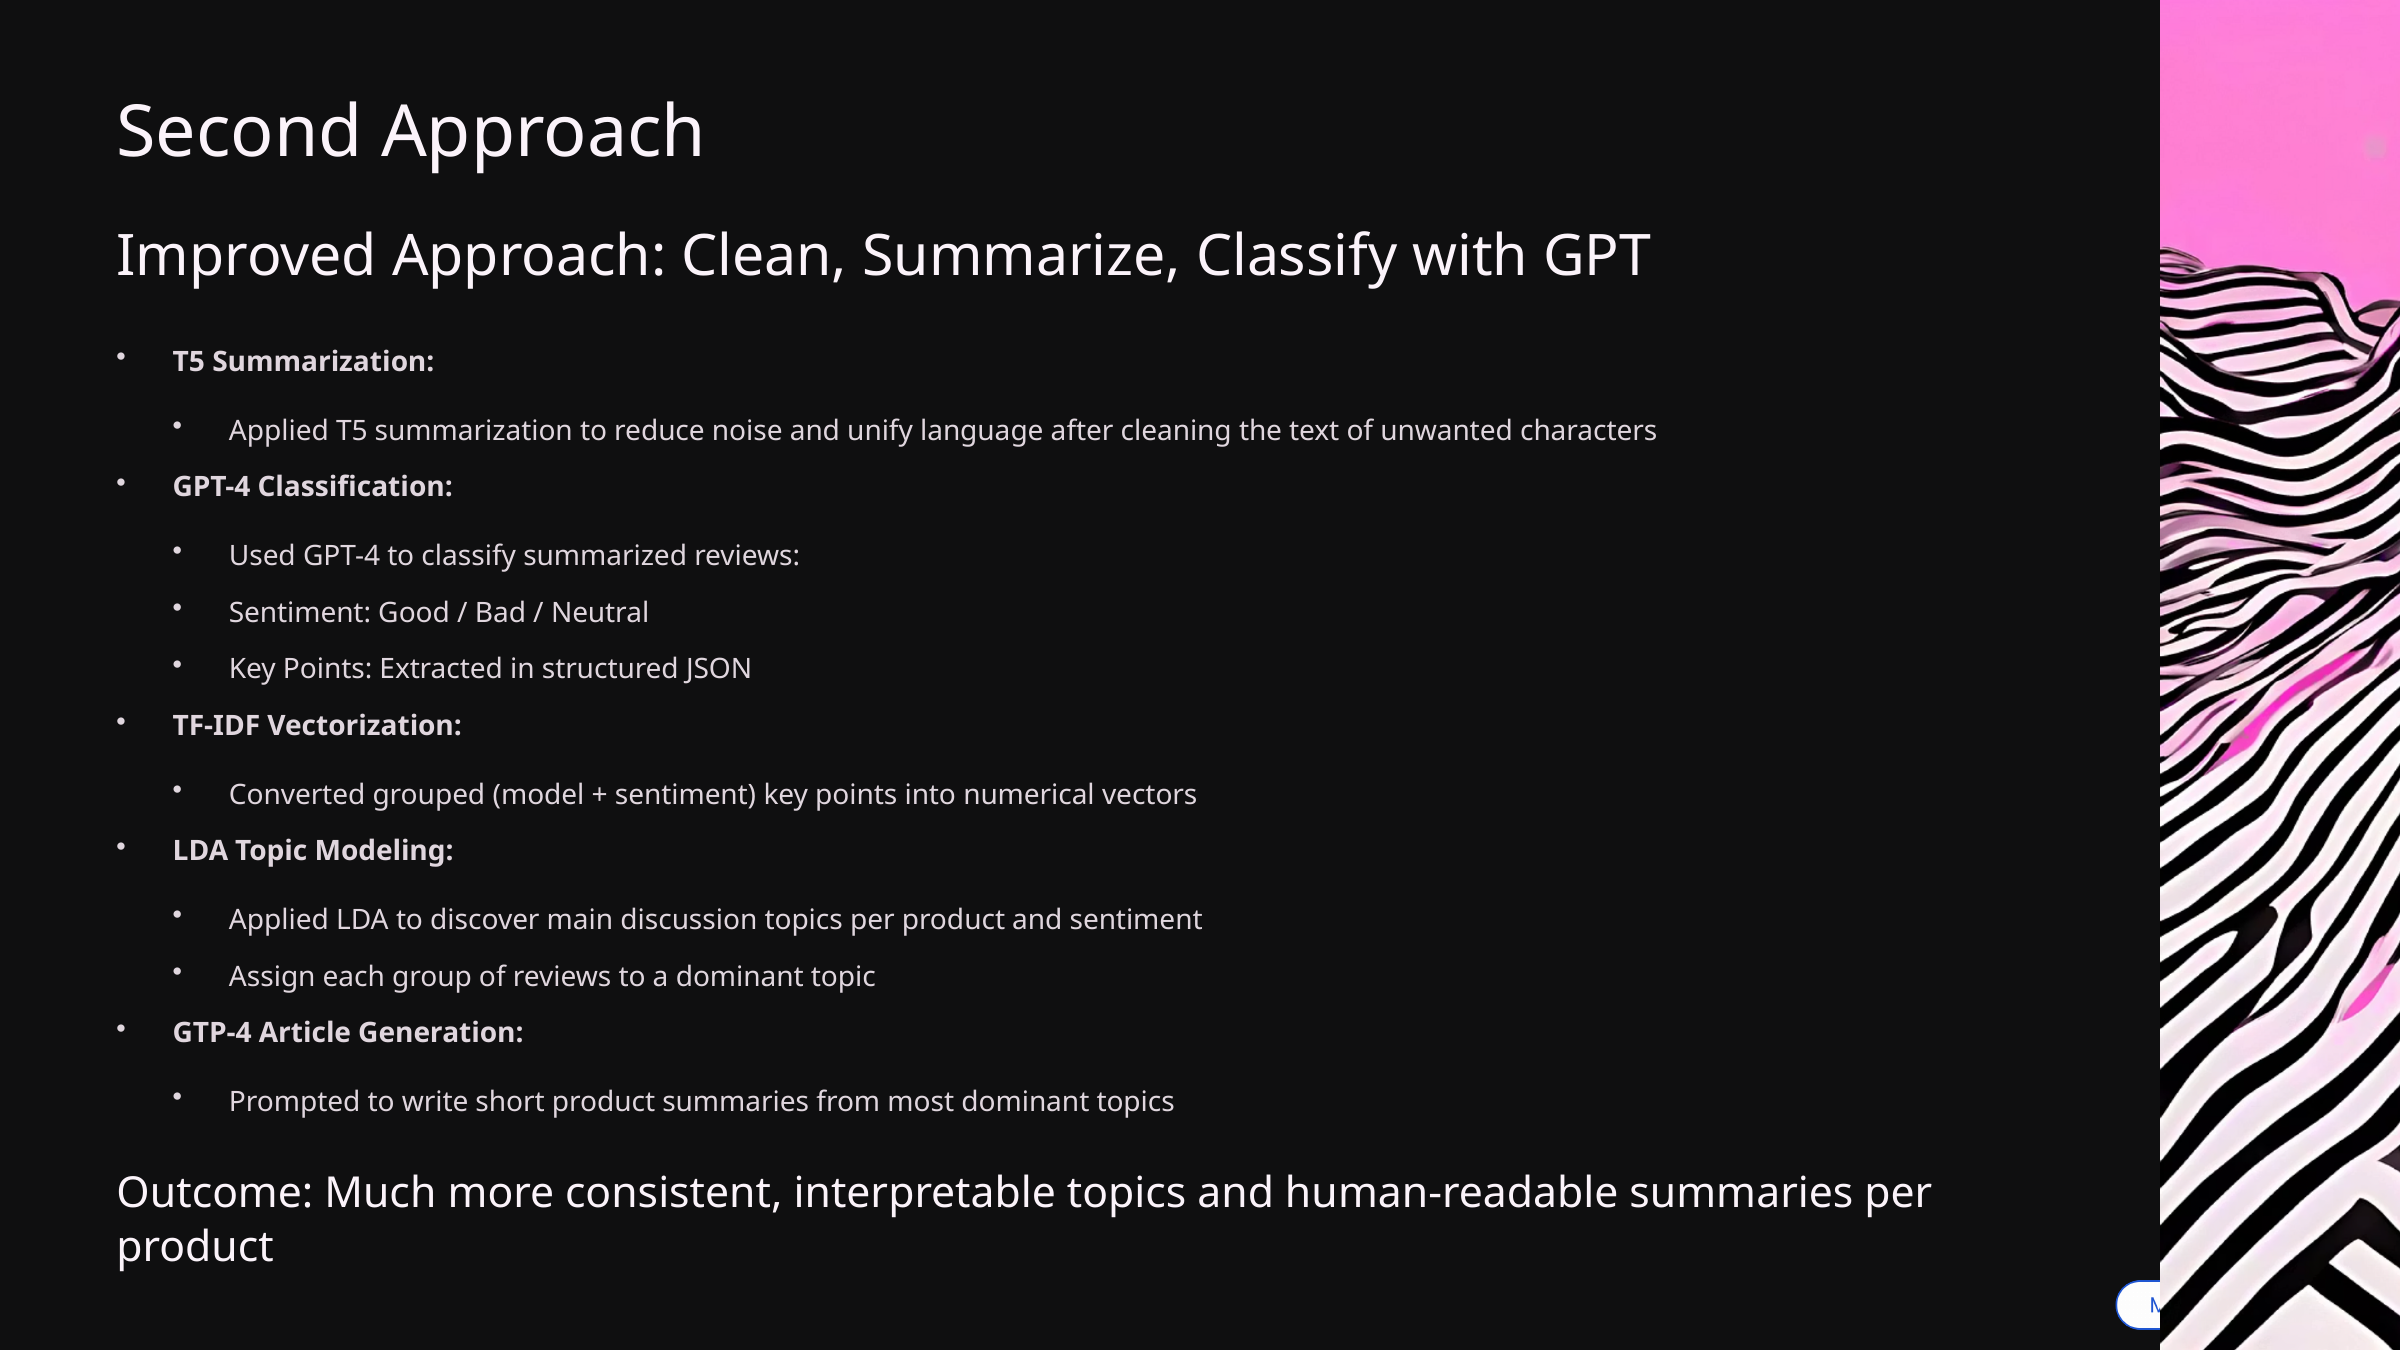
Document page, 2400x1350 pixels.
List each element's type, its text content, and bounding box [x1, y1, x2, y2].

text_box Applied LDA to discover main discussion topics per product and sentiment [116, 889, 2044, 936]
text_box LDA Topic Modeling: [116, 820, 2044, 879]
text_box Prompted to write short product summaries from most dominant topics [116, 1071, 2044, 1118]
text_box Sentiment: Good / Bad / Neutral [116, 581, 2044, 629]
text_box Outcome: Much more consistent, interpretable topics and human-readable summaries per product [116, 1161, 2044, 1271]
text_box Converted grouped (model + sentiment) key points into numerical vectors [116, 763, 2044, 811]
picture [2106, 0, 2400, 1350]
text_box Second Approach [116, 80, 845, 172]
text_box Assign each group of reviews to a dominant topic [116, 946, 2044, 993]
text_box GPT-4 Classification: [116, 456, 2044, 515]
text_box Applied T5 summarization to reduce noise and unify language after cleaning the text of unwanted characters [116, 399, 2044, 447]
text_box GTP-4 Article Generation: [116, 1002, 2044, 1061]
text_box Improved Approach: Clean, Summarize, Classify with GPT [116, 214, 2005, 288]
text_box TF-IDF Vectorization: [116, 695, 2044, 754]
text_box Key Points: Extracted in structured JSON [116, 638, 2044, 686]
text_box Used GPT-4 to classify summarized reviews: [116, 524, 2044, 572]
text_box T5 Summarization: [116, 331, 2044, 390]
